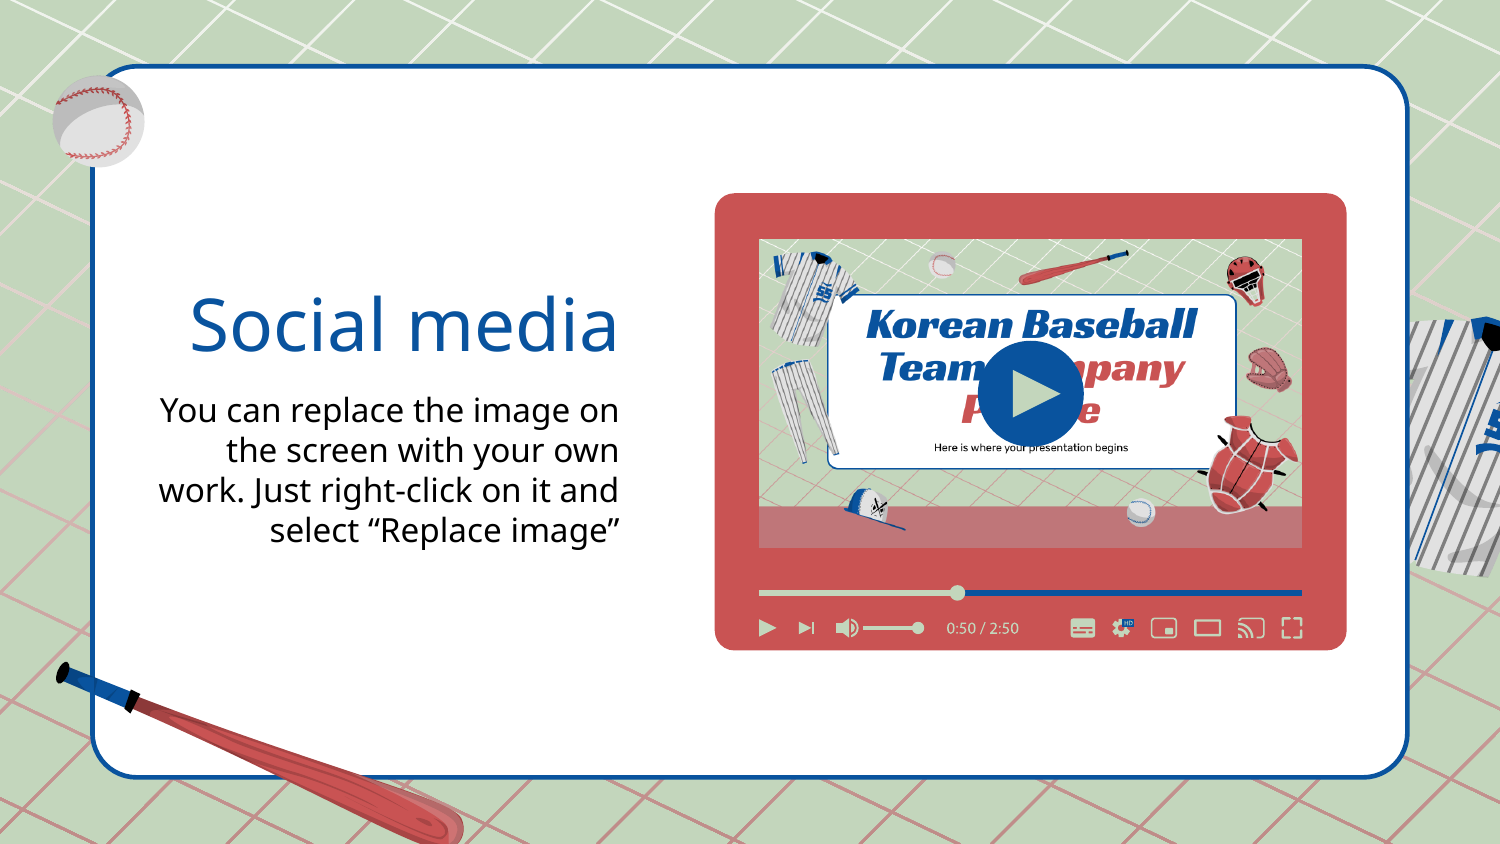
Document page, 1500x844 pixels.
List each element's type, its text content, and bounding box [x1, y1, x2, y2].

subtitle You can replace the image on the screen with your own work. Just right-click on it and select “Replace image” [143, 369, 636, 568]
picture [758, 238, 1303, 549]
text_box [714, 193, 1347, 651]
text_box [977, 340, 1085, 447]
title Social media [143, 275, 636, 369]
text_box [758, 584, 1303, 639]
